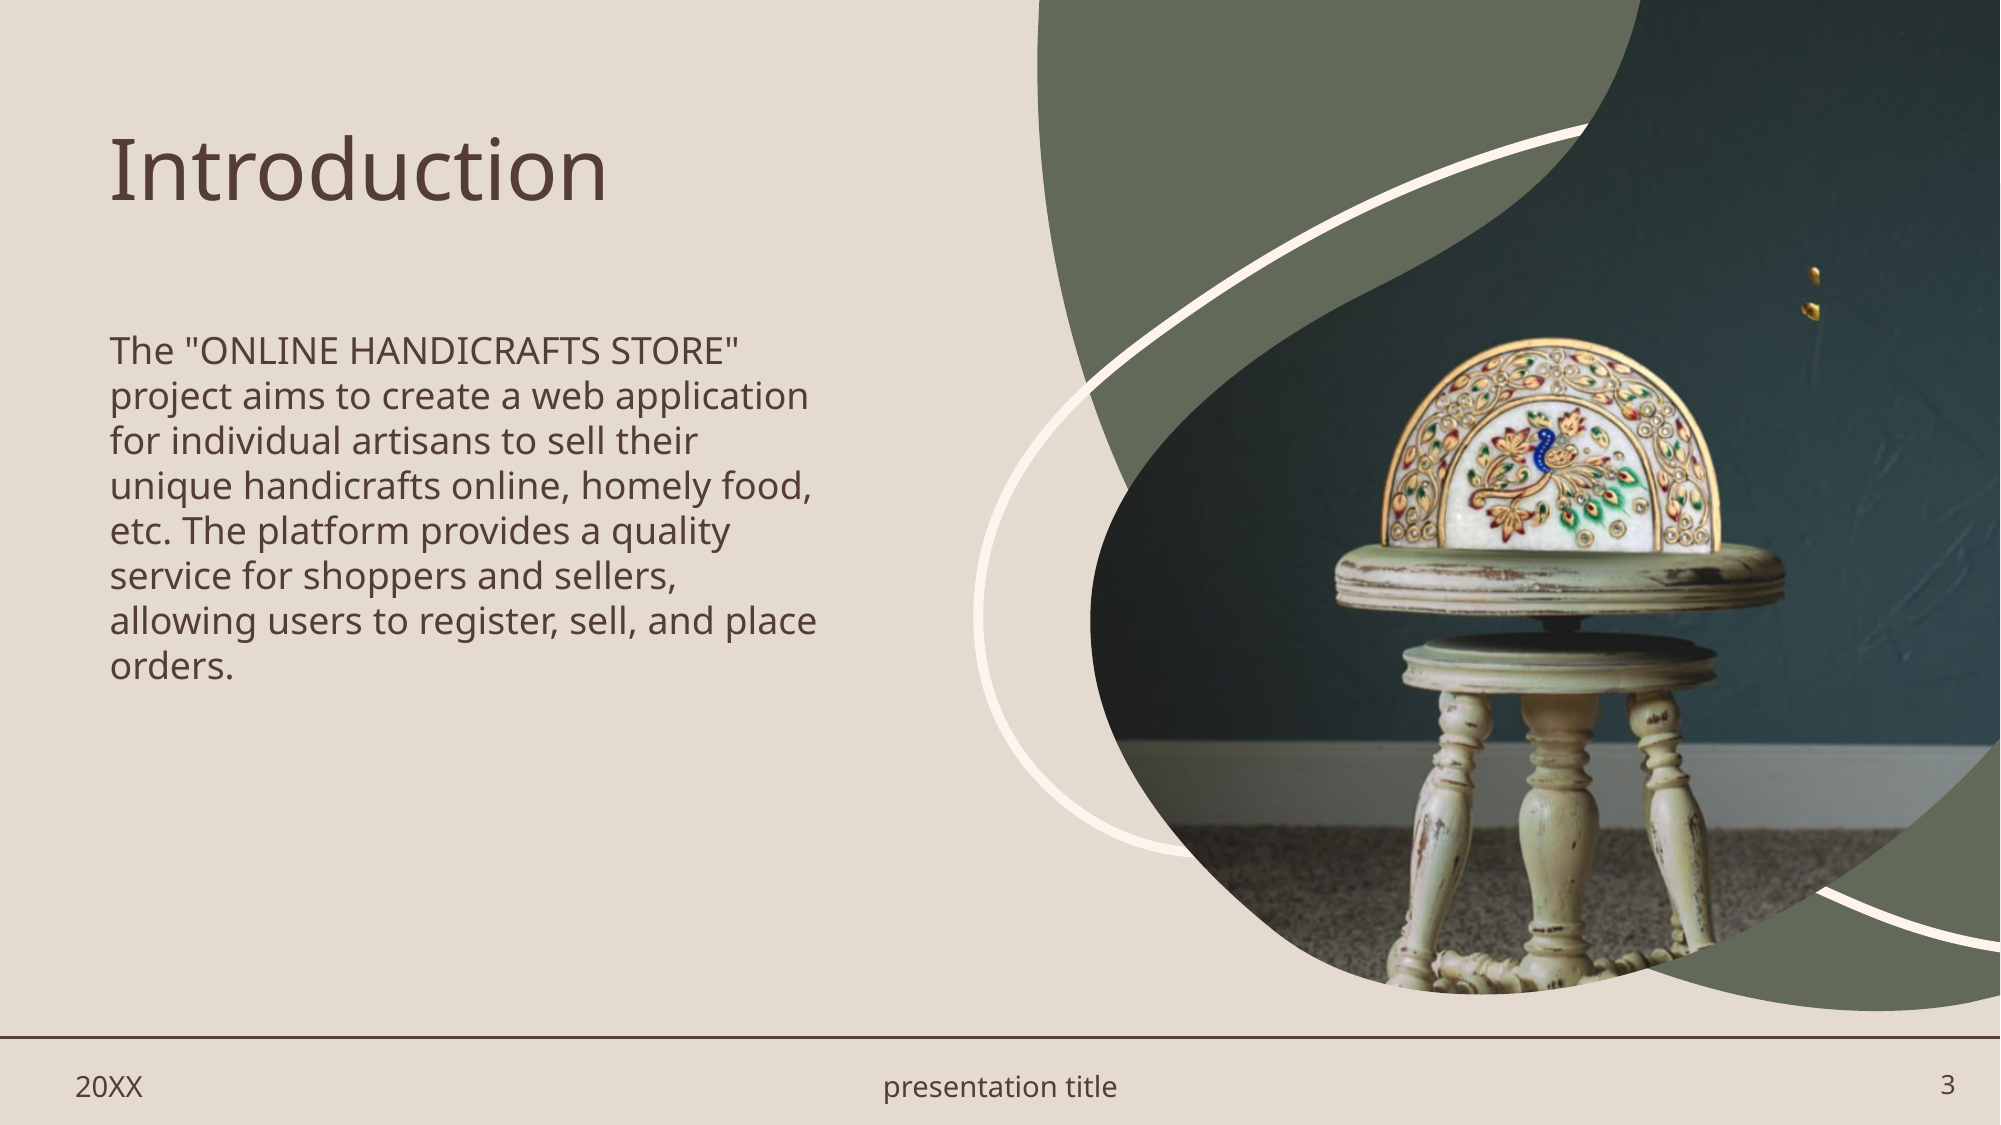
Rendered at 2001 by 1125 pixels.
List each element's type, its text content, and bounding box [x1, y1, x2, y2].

slide_number 3 [1808, 1060, 1971, 1112]
list The "ONLINE HANDICRAFTS STORE" project aims to create a web application for individual artisans to sell their unique handicrafts online, homely food, etc. The platform provides a quality service for shoppers and sellers, allowing users to register, sell, and place orders. [94, 319, 845, 988]
slide_number 20XX [60, 1060, 222, 1112]
footer presentation title [718, 1060, 1283, 1112]
picture [1090, 0, 2000, 995]
title Introduction [94, 115, 1090, 227]
